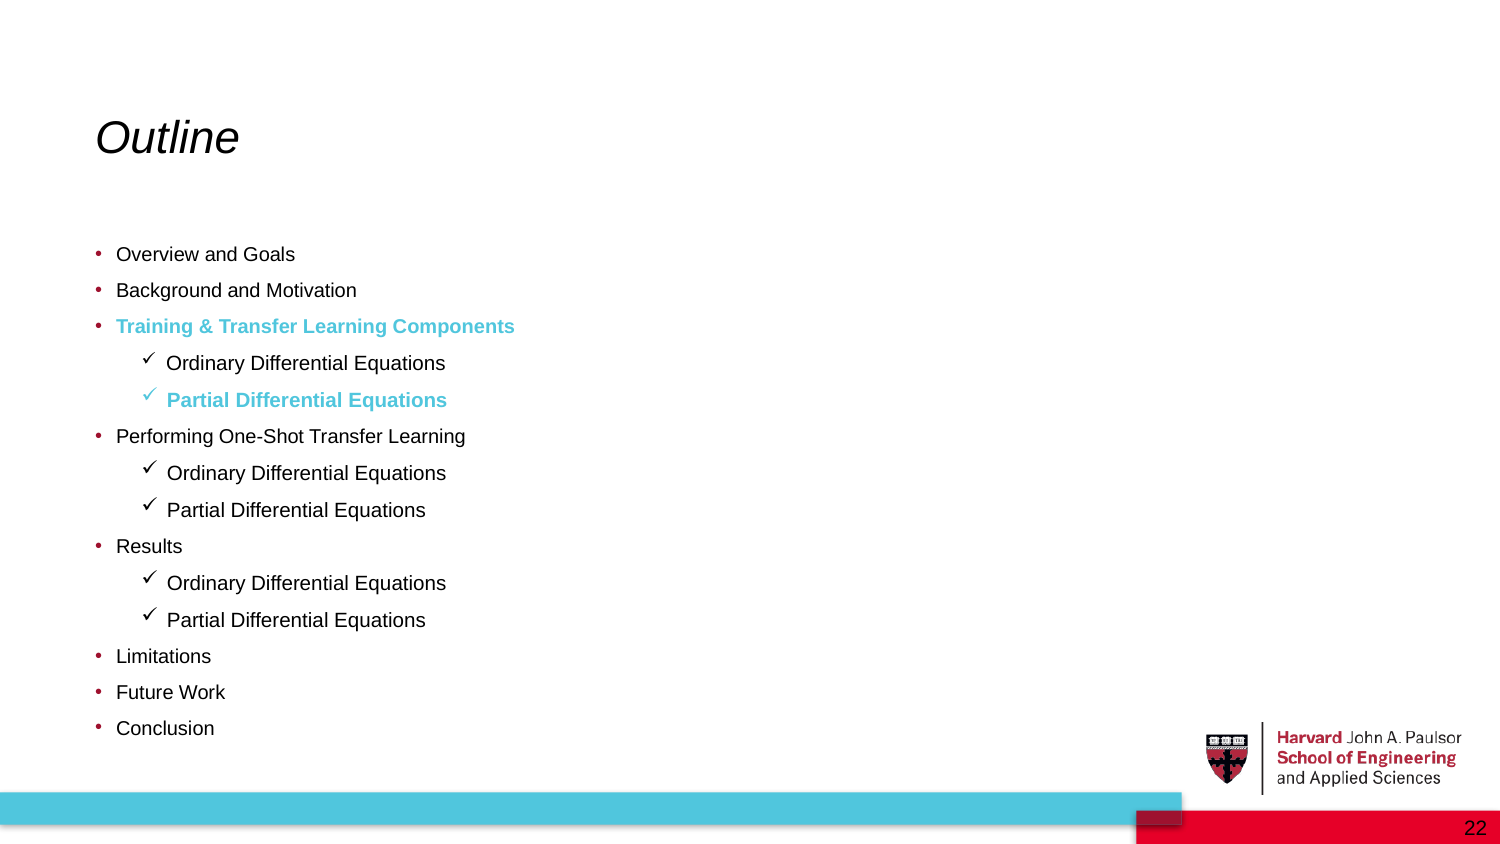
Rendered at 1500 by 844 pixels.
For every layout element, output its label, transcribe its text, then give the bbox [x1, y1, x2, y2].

text_box Overview and Goals Background and Motivation Training & Transfer Learning Components Ordinary Differential Equations Partial Differential Equations Performing One-Shot Transfer Learning Ordinary Differential Equations Partial Differential Equations Results Ordinary Differential Equations Partial Differential Equations Limitations Future Work Conclusion [80, 221, 1273, 752]
text_box 22 [1449, 807, 1500, 844]
list Outline [80, 100, 1273, 221]
